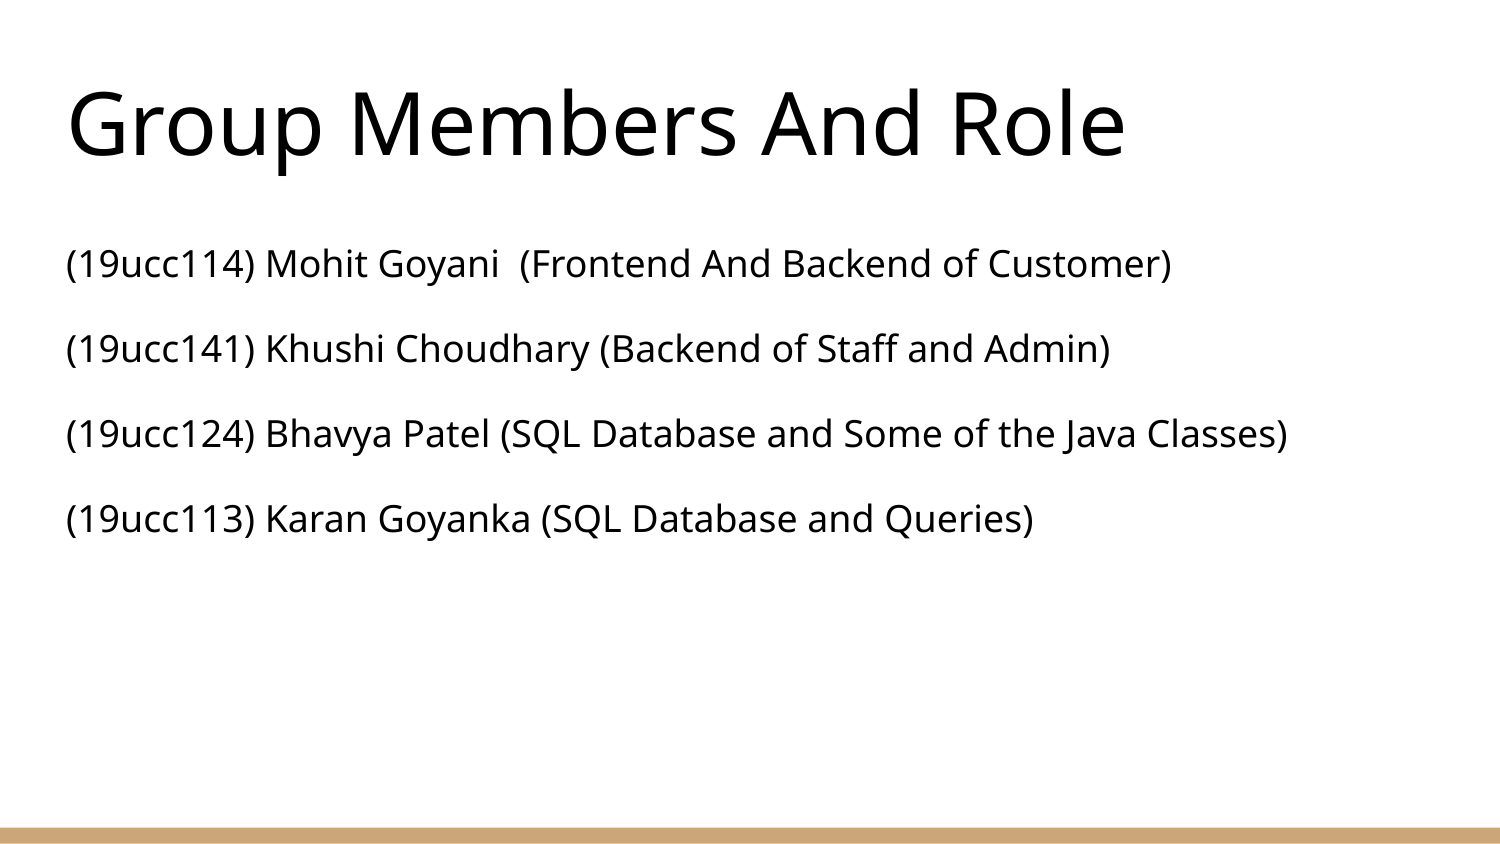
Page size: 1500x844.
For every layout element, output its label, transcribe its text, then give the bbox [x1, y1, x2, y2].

list (19ucc114) Mohit Goyani (Frontend And Backend of Customer) (19ucc141) Khushi Choudhary (Backend of Staff and Admin) (19ucc124) Bhavya Patel (SQL Database and Some of the Java Classes) (19ucc113) Karan Goyanka (SQL Database and Queries) [51, 217, 1449, 599]
title Group Members And Role [51, 51, 1449, 189]
